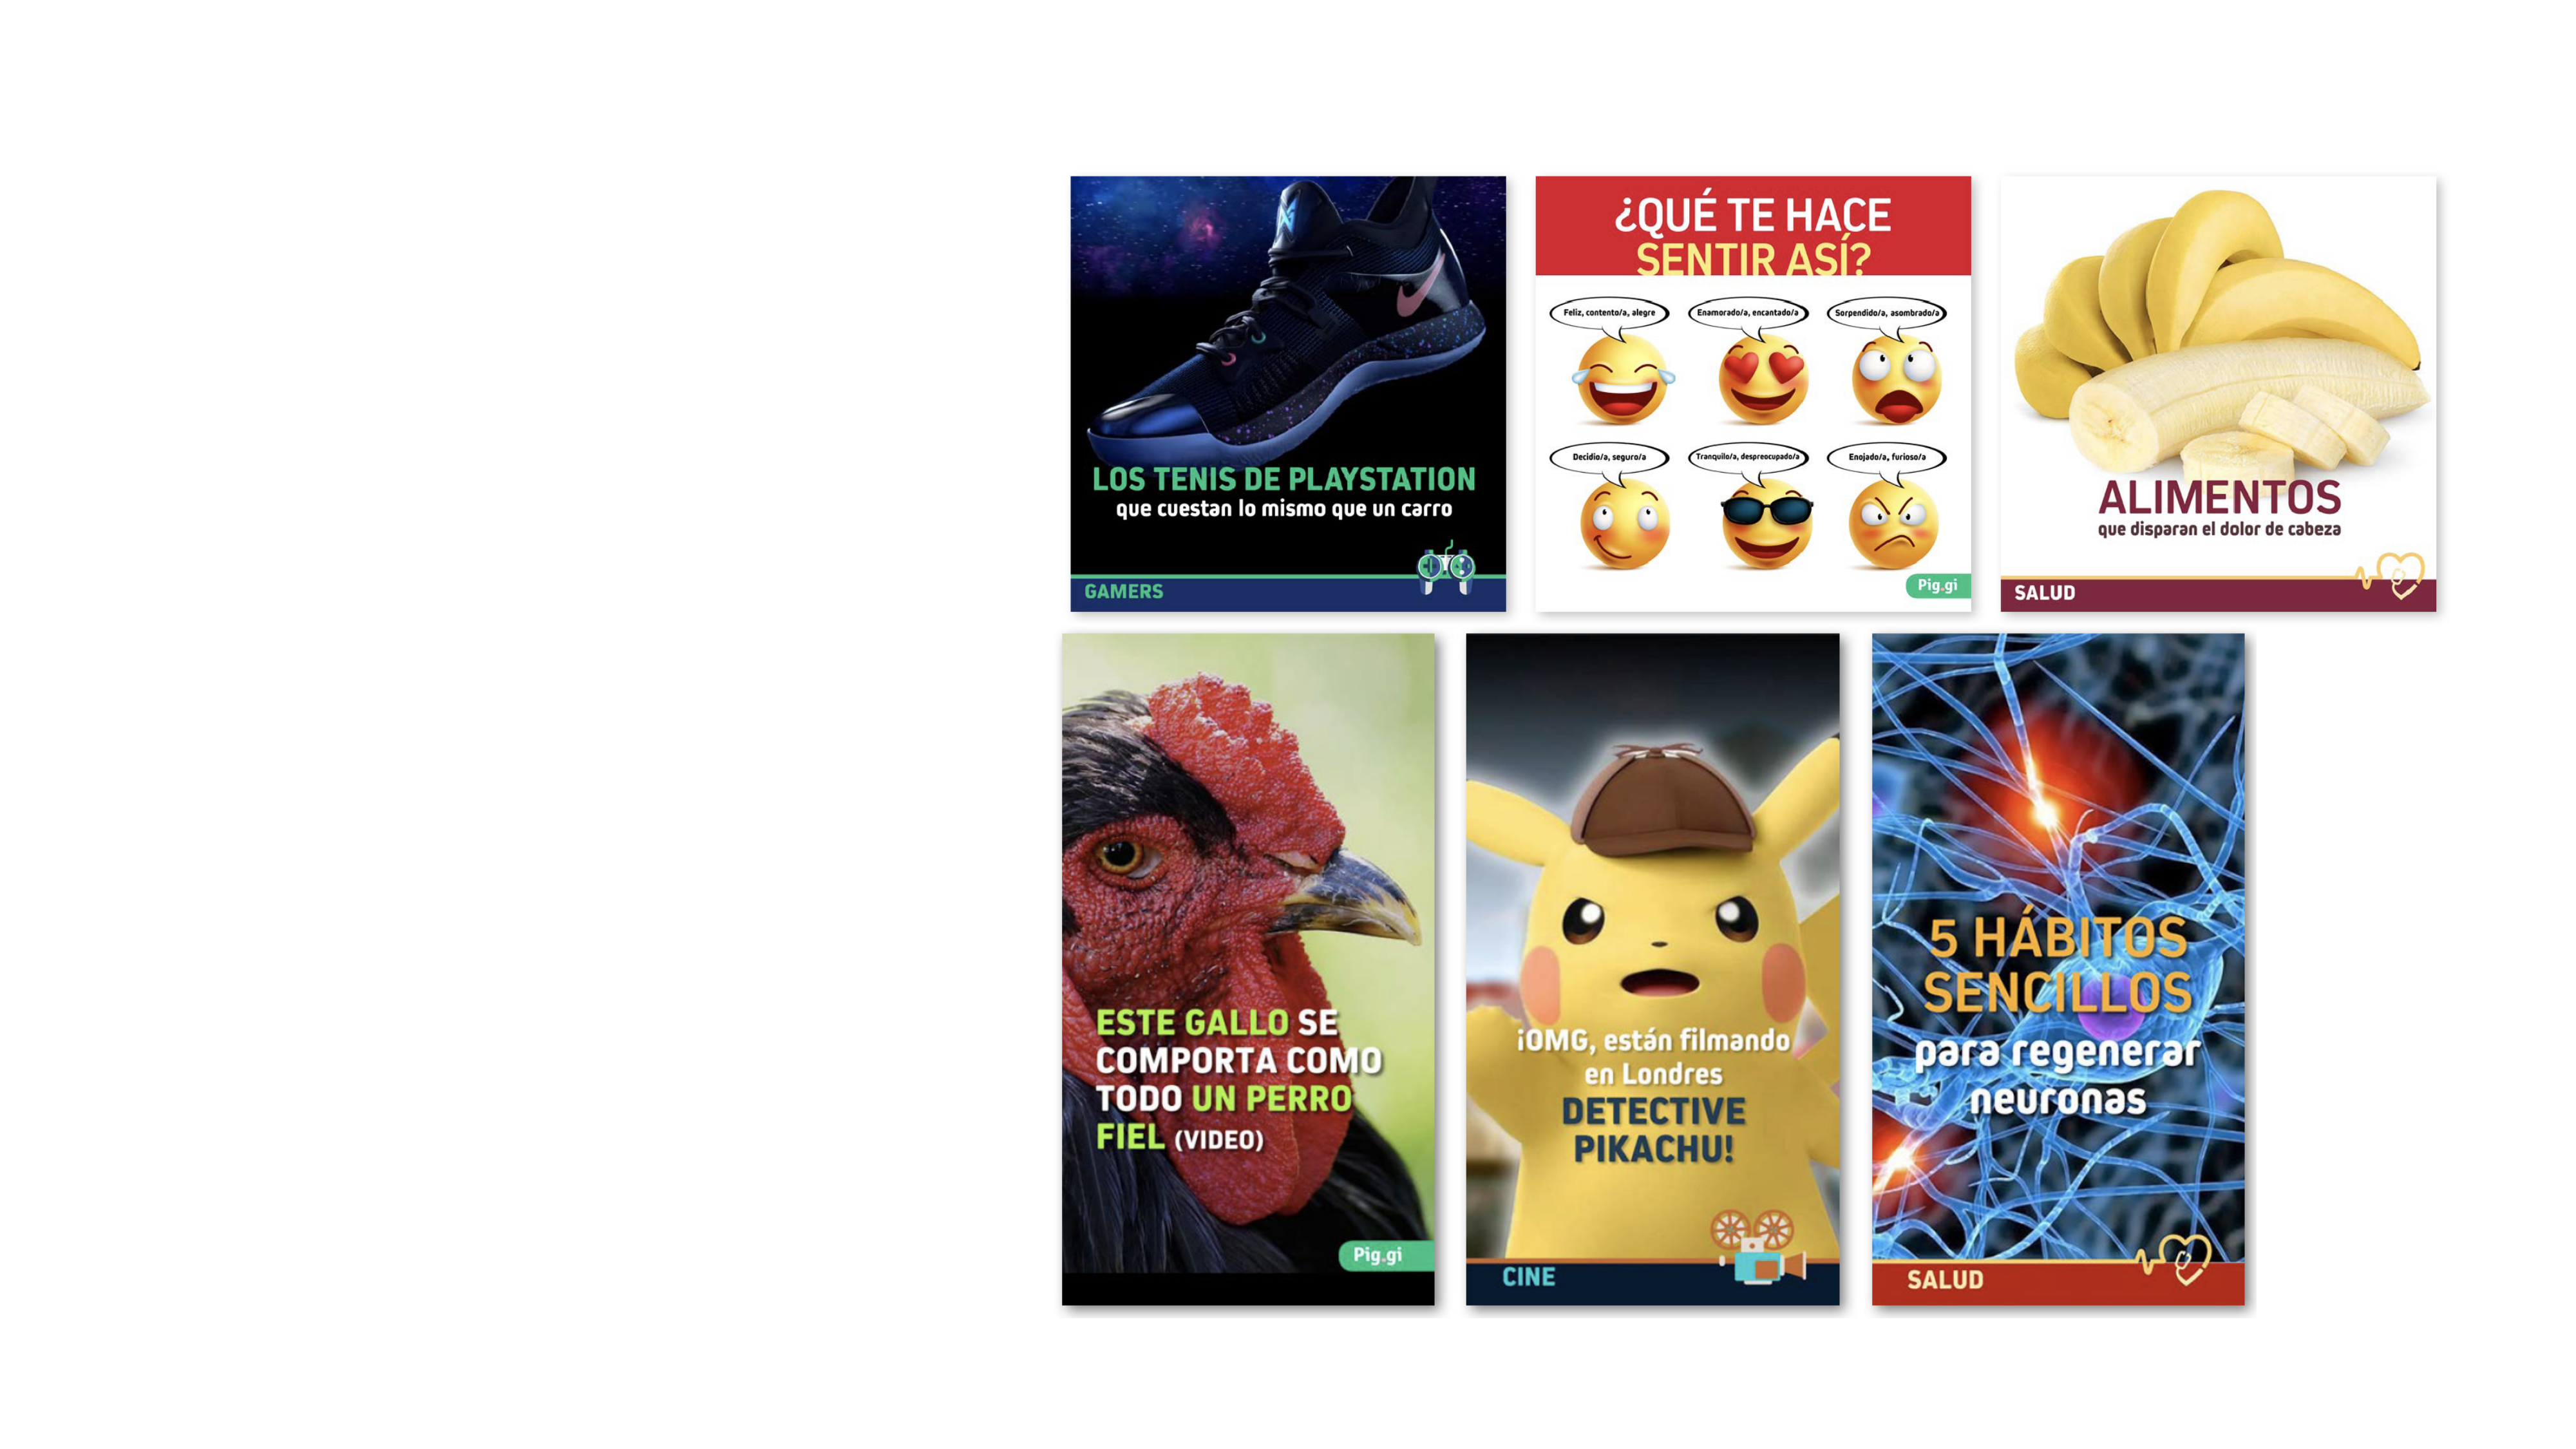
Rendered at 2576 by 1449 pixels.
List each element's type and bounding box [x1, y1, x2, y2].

picture [1037, 165, 2452, 1318]
